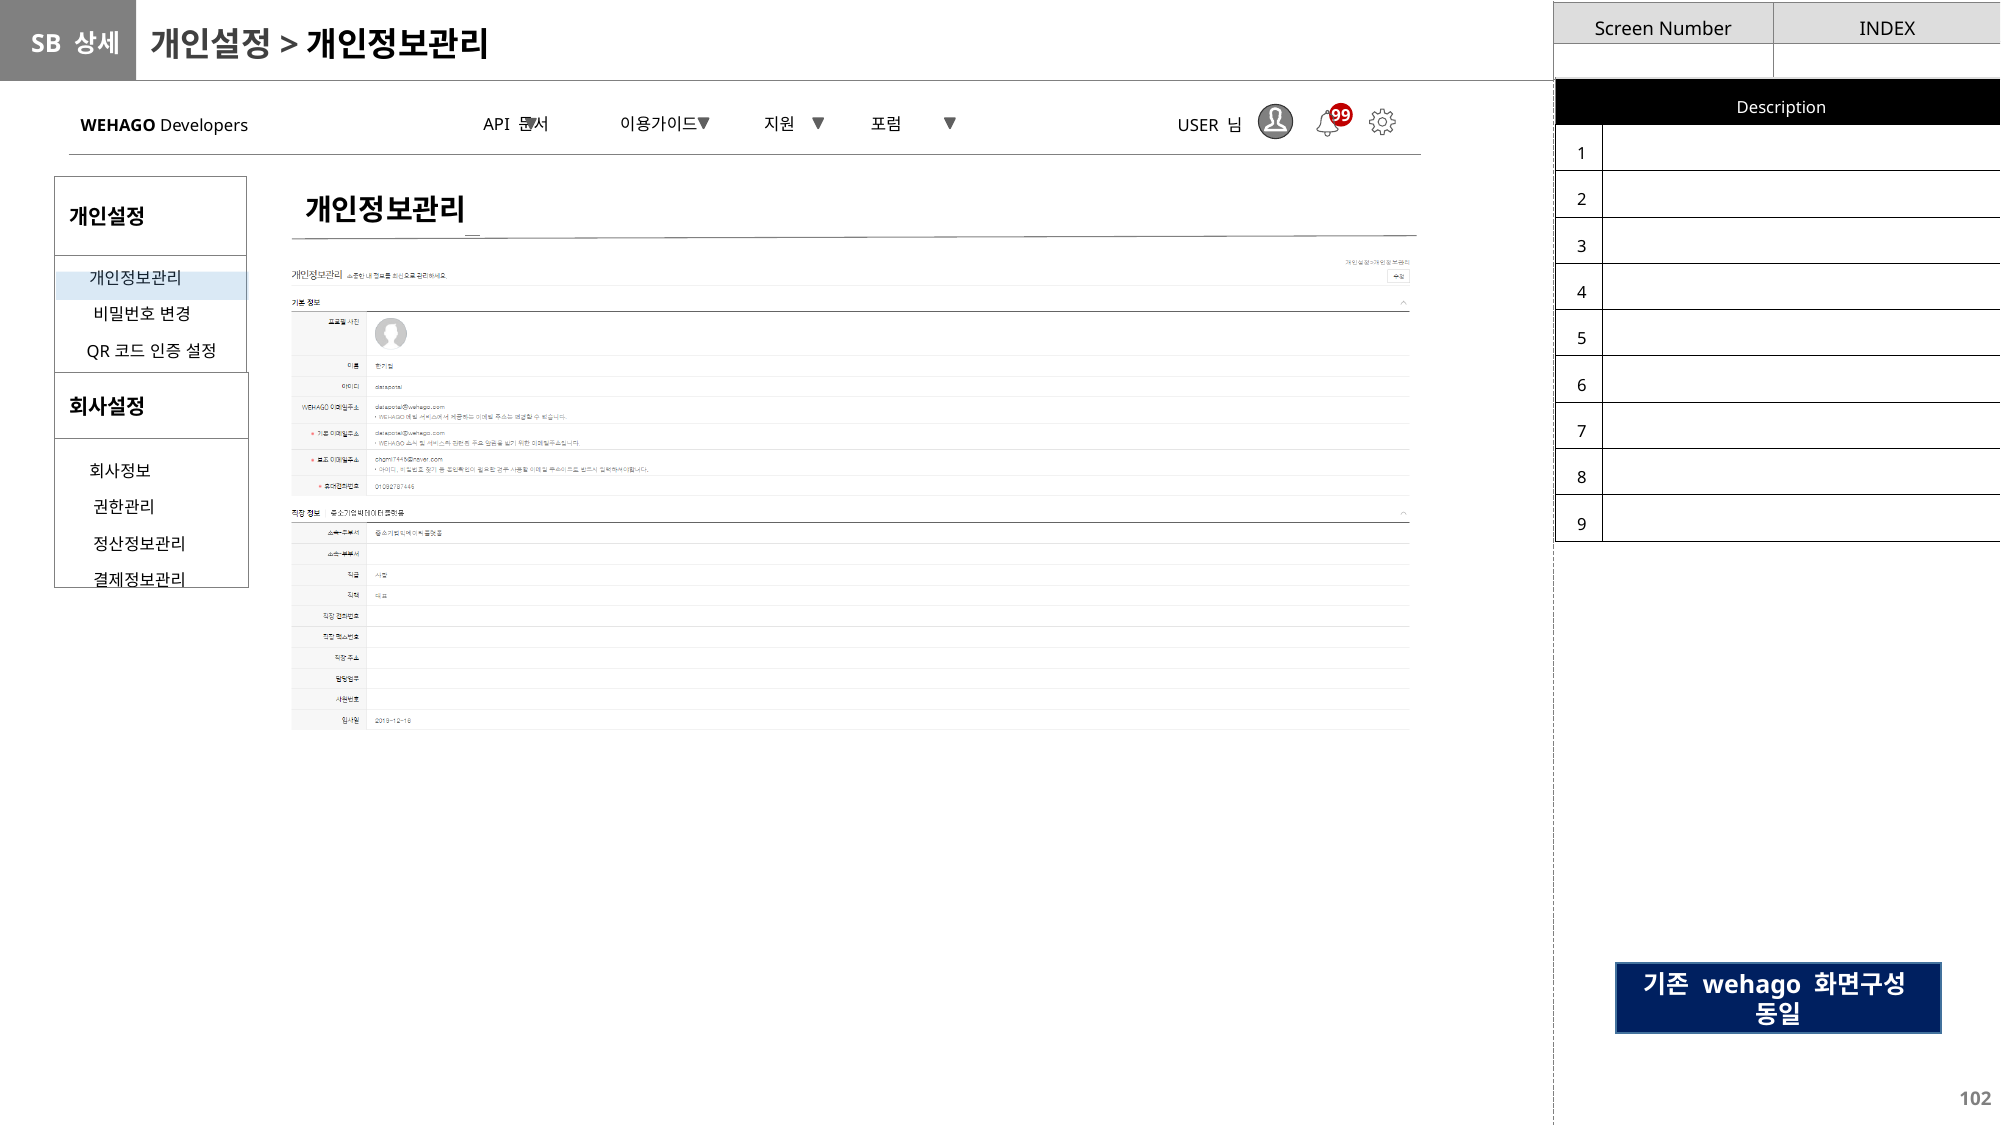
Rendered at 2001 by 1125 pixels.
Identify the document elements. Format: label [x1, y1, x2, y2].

title [135, 9, 1554, 77]
table_header [1556, 79, 2000, 124]
text_box [54, 269, 251, 302]
table_cell [55, 256, 246, 269]
text_box [944, 117, 956, 130]
table_cell [1603, 125, 2000, 170]
table_cell [1603, 495, 2000, 541]
table_cell [1556, 449, 1602, 494]
table_cell [1556, 264, 1602, 309]
table_cell [1603, 356, 2000, 402]
table_cell [1556, 171, 1602, 217]
table_cell [1603, 403, 2000, 448]
table_cell [55, 302, 246, 372]
text_box [291, 235, 1417, 240]
text_box [1162, 104, 1293, 143]
table_header [55, 177, 246, 255]
text_box [1316, 102, 1353, 137]
table_cell [1556, 125, 1602, 170]
text_box [1616, 963, 1941, 1033]
text_box [1369, 108, 1396, 136]
table_cell [1556, 218, 1602, 263]
table_cell [1556, 495, 1602, 541]
table_cell [1603, 218, 2000, 263]
table_cell [1603, 449, 2000, 494]
table_cell [1556, 356, 1602, 402]
text_box [65, 107, 264, 143]
table_header [55, 373, 248, 438]
table_cell [1556, 310, 1602, 355]
table_cell [55, 439, 248, 587]
text_box [290, 184, 482, 234]
table_cell [1556, 403, 1602, 448]
table_cell [1603, 264, 2000, 309]
text_box [455, 106, 918, 141]
table_cell [1603, 310, 2000, 355]
table_cell [1603, 171, 2000, 217]
picture [282, 257, 1416, 731]
